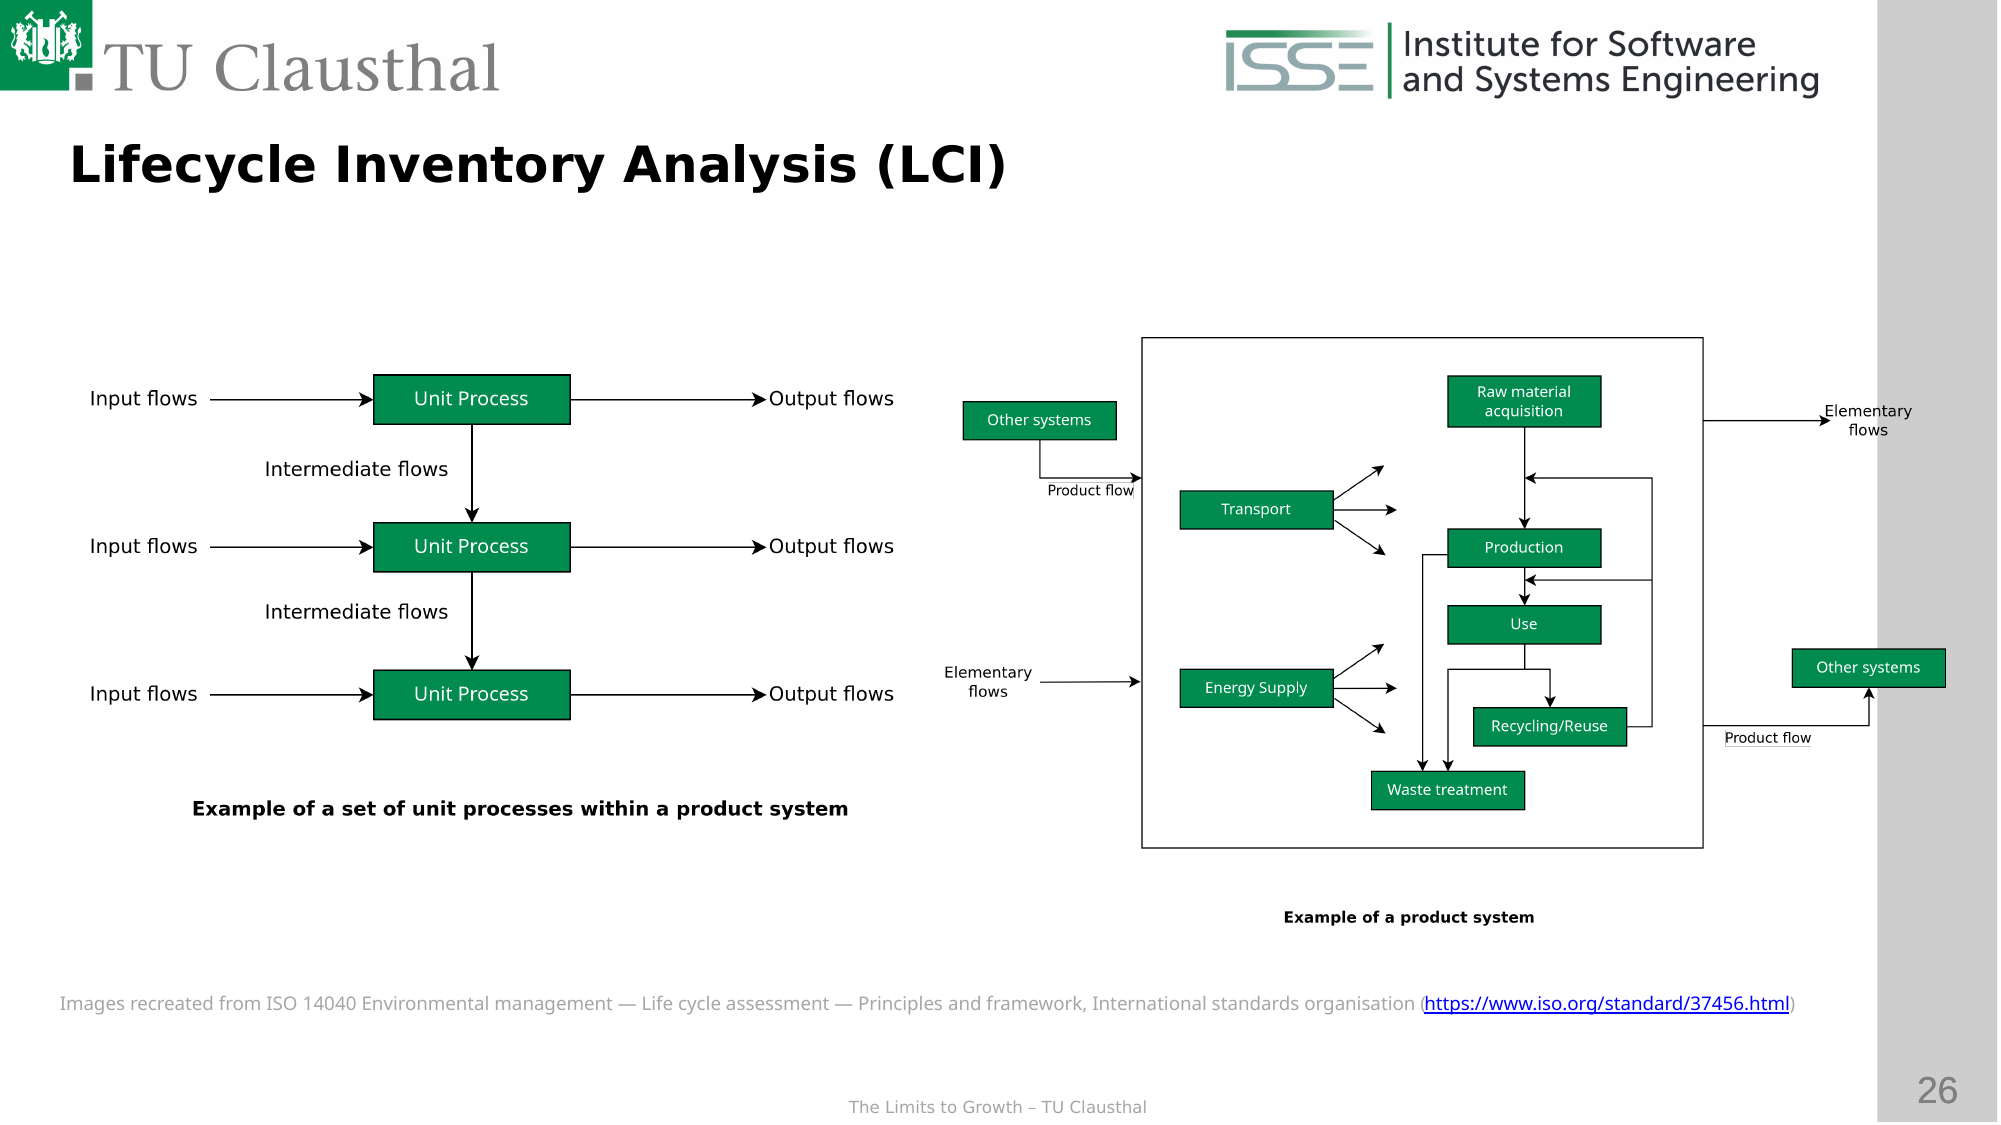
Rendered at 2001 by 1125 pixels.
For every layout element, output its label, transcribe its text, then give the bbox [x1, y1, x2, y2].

picture [77, 374, 900, 835]
text_box Images recreated from ISO 14040 Environmental management — Life cycle assessment — Principles and framework, International standards organisation (https://www.iso.org/standard/37456.html) [44, 984, 1837, 1025]
text_box Lifecycle Inventory Analysis (LCI) [54, 125, 1817, 206]
picture [1218, 22, 1824, 105]
picture [0, 0, 499, 91]
picture [937, 337, 1946, 939]
